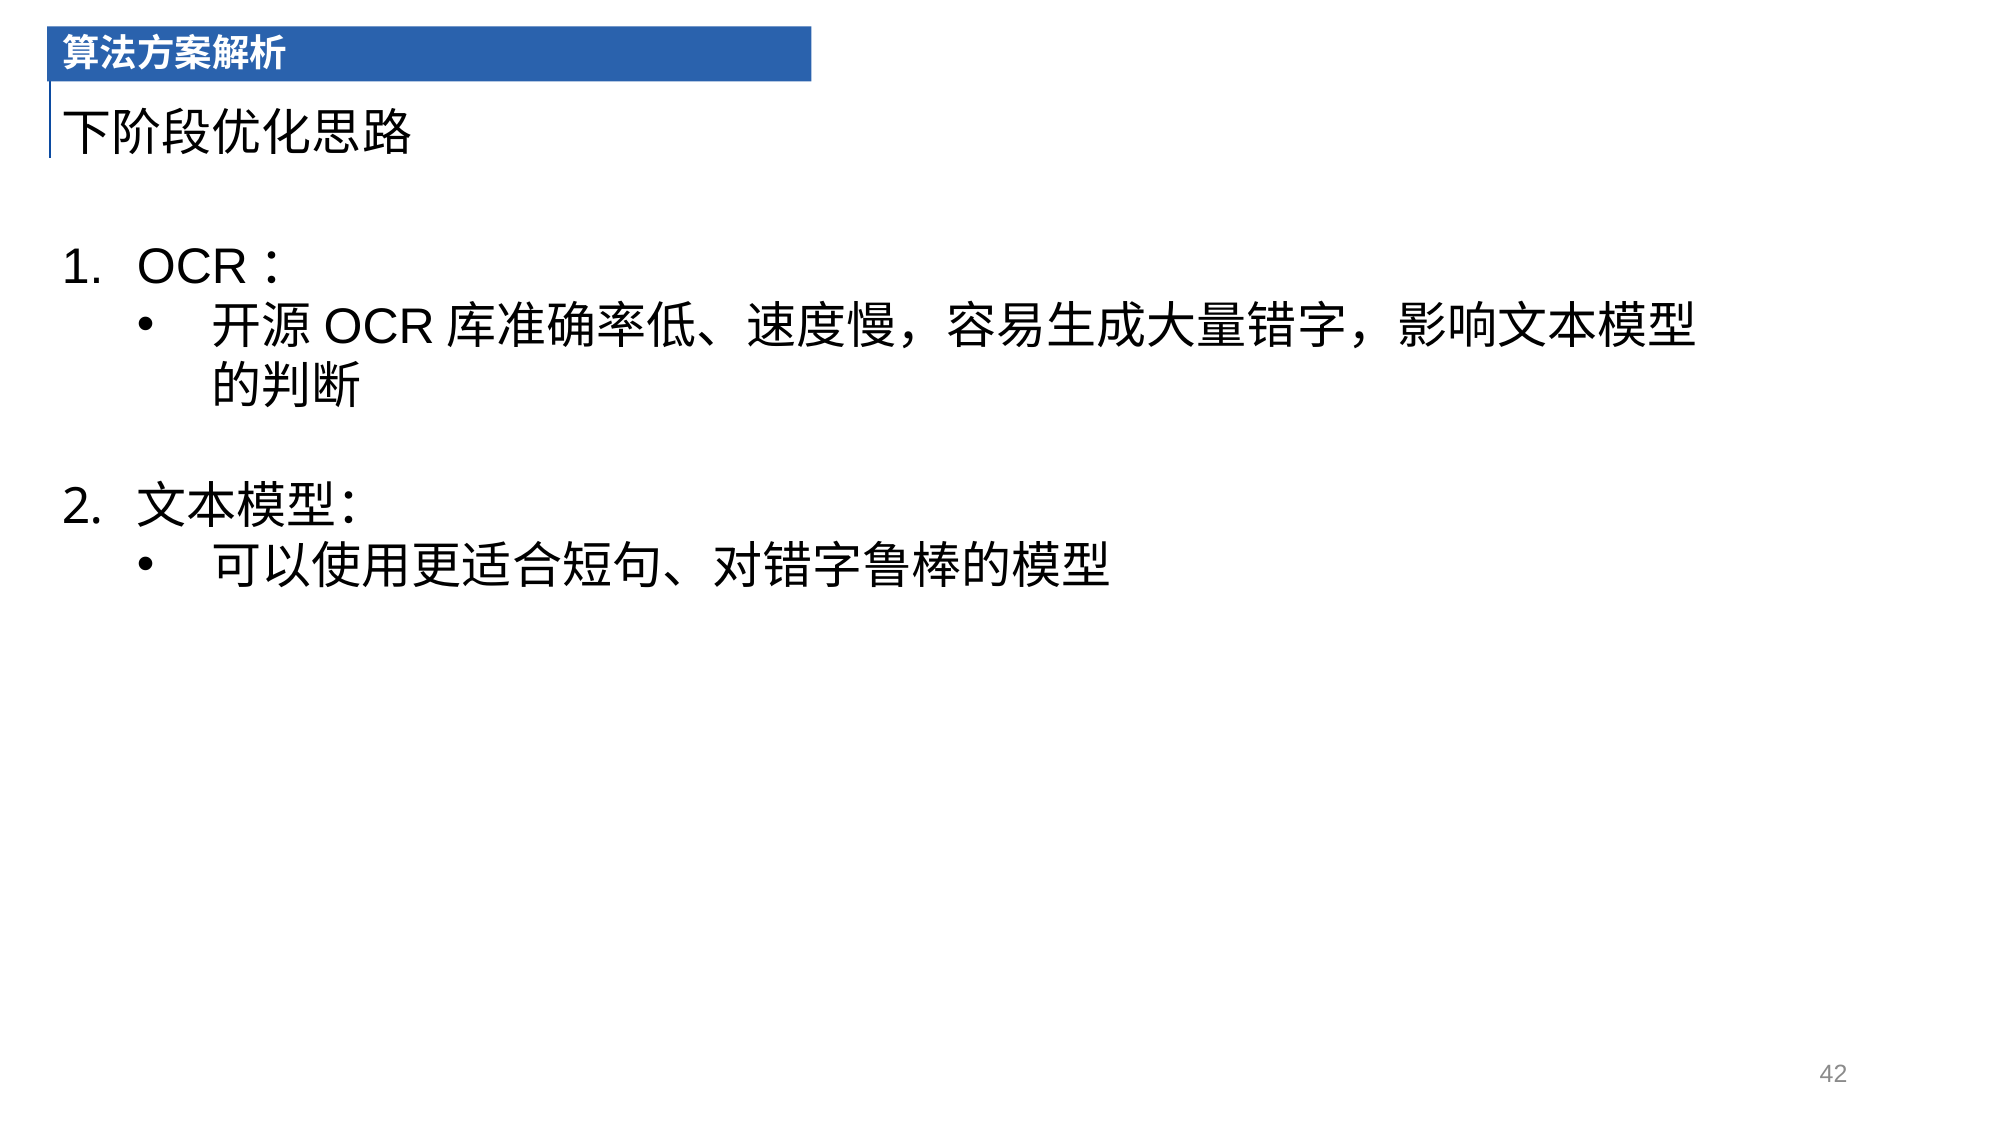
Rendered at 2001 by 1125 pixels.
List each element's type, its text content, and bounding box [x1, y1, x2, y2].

list 算法方案解析 [47, 26, 812, 82]
text_box 下阶段优化思路 [47, 93, 1586, 168]
text_box OCR： 开源OCR库准确率低、速度慢，容易生成大量错字，影响文本模型的判断 文本模型： 可以使用更适合短句、对错字鲁棒的模型 [47, 226, 1744, 601]
slide_number 42 [1412, 1042, 1863, 1103]
